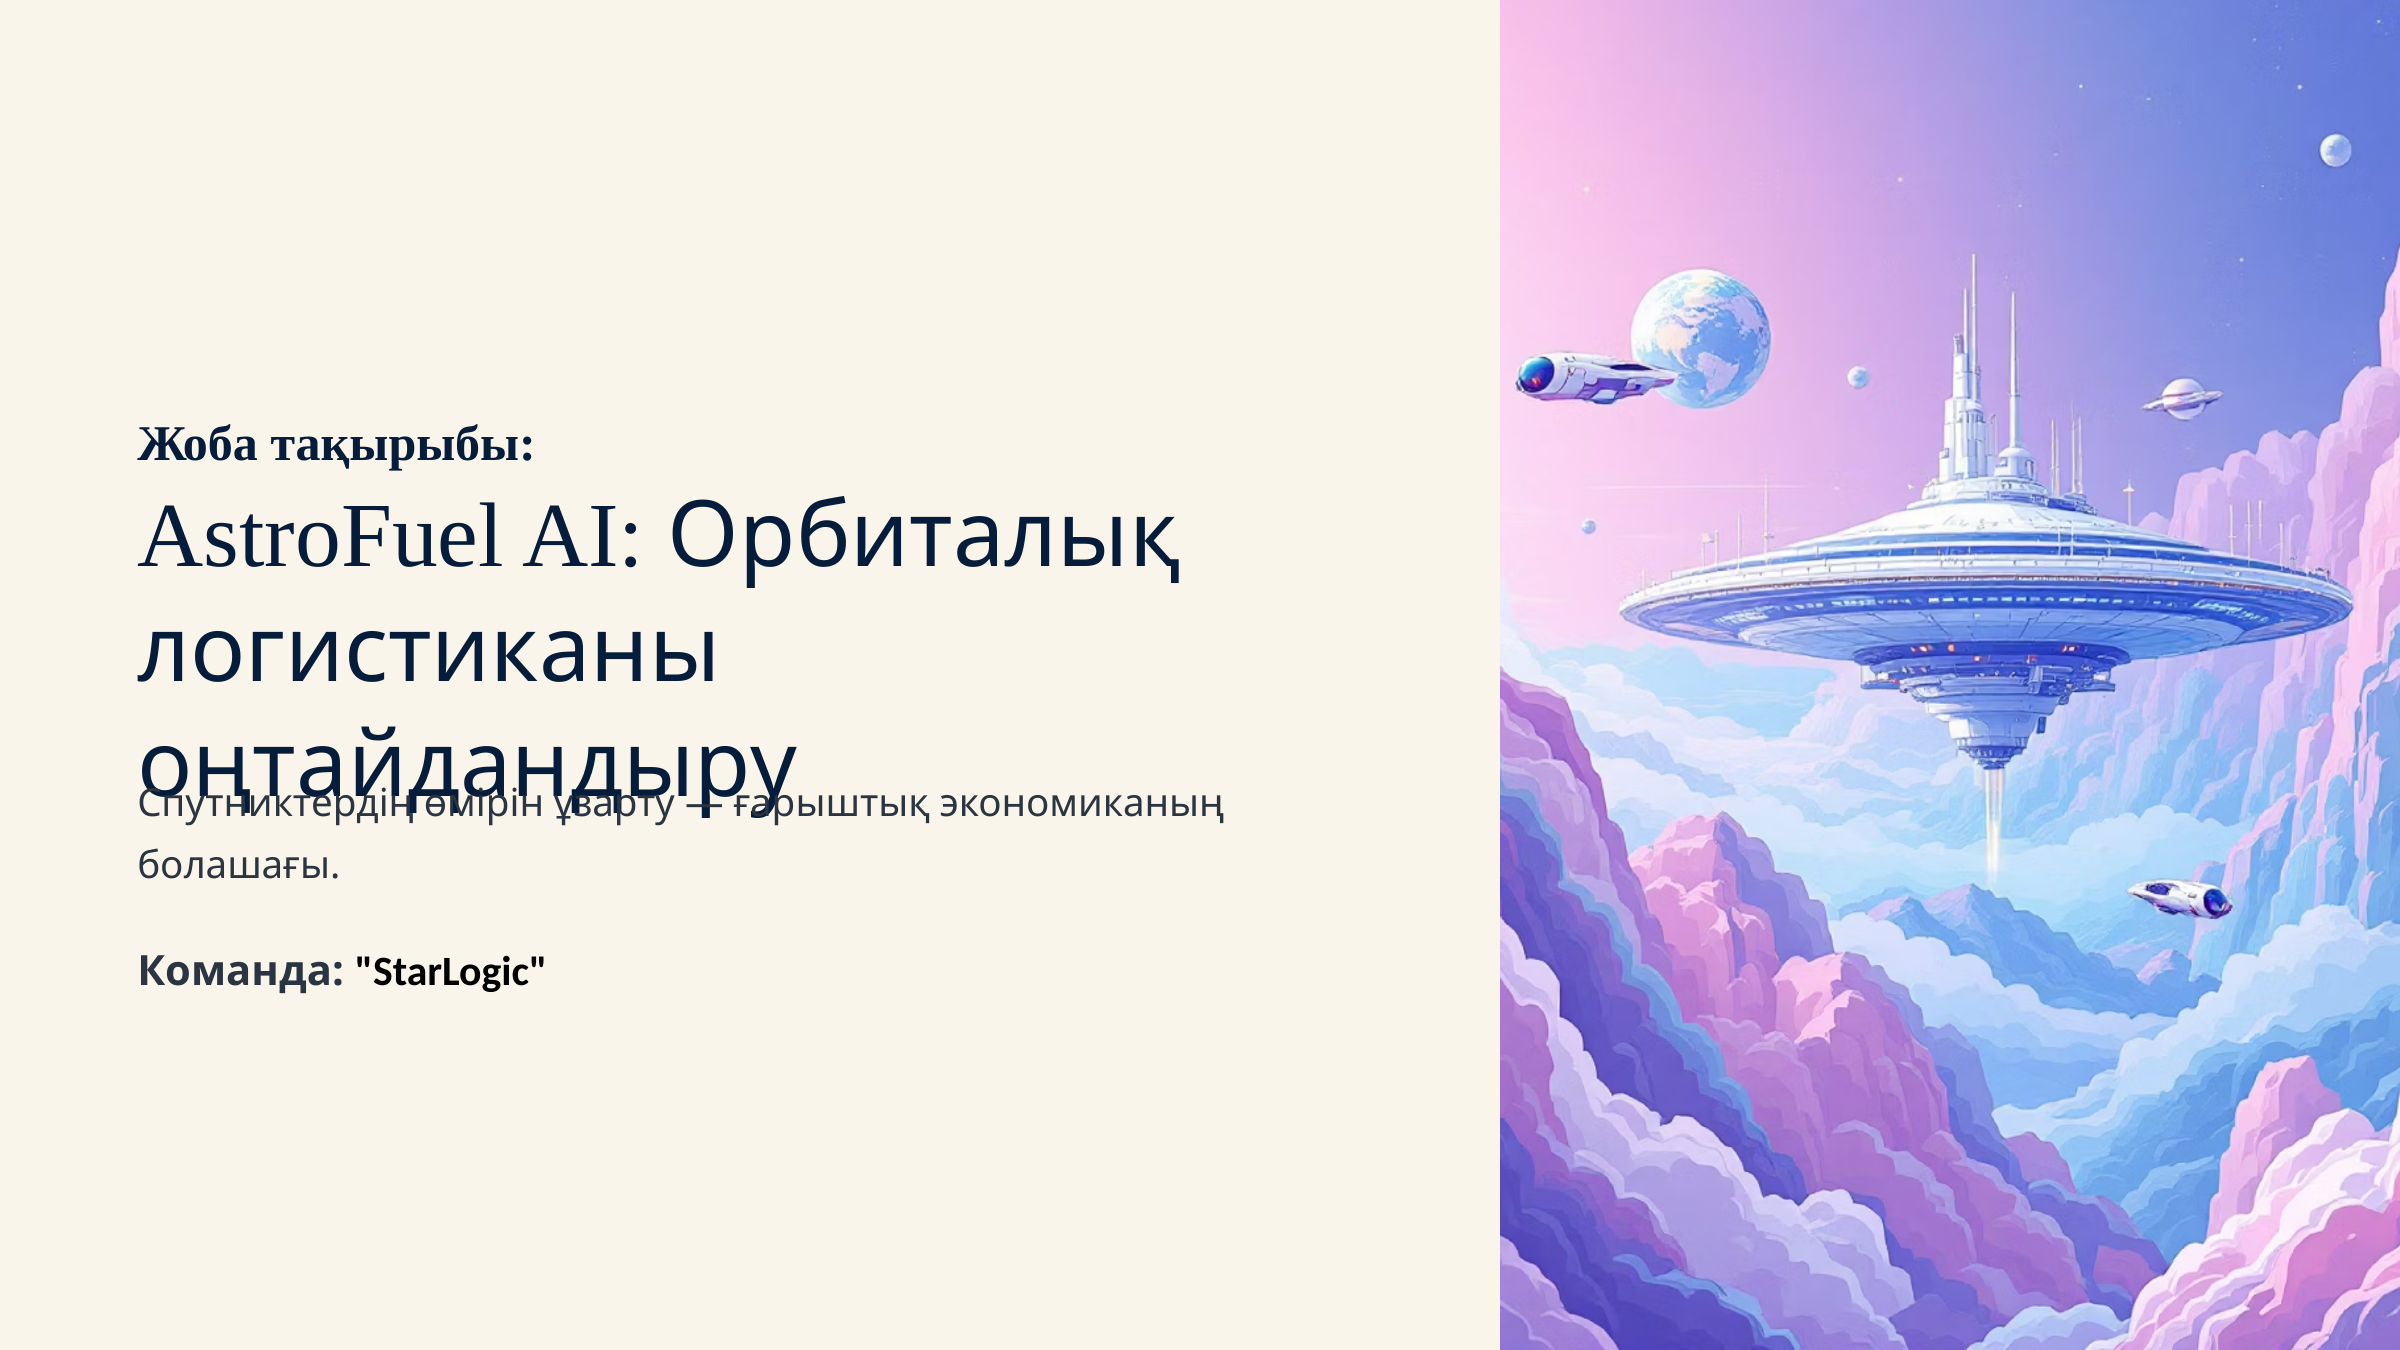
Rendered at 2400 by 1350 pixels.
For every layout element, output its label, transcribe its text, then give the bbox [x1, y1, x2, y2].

text_box Спутниктердің өмірін ұзарту — ғарыштық экономиканың болашағы. [137, 761, 1363, 887]
text_box Команда: "StarLogic" [137, 931, 1363, 994]
text_box Жоба тақырыбы: AstroFuel AI: Орбиталық логистиканы оңтайдандыру [137, 355, 1363, 703]
picture [1499, 0, 2400, 1350]
